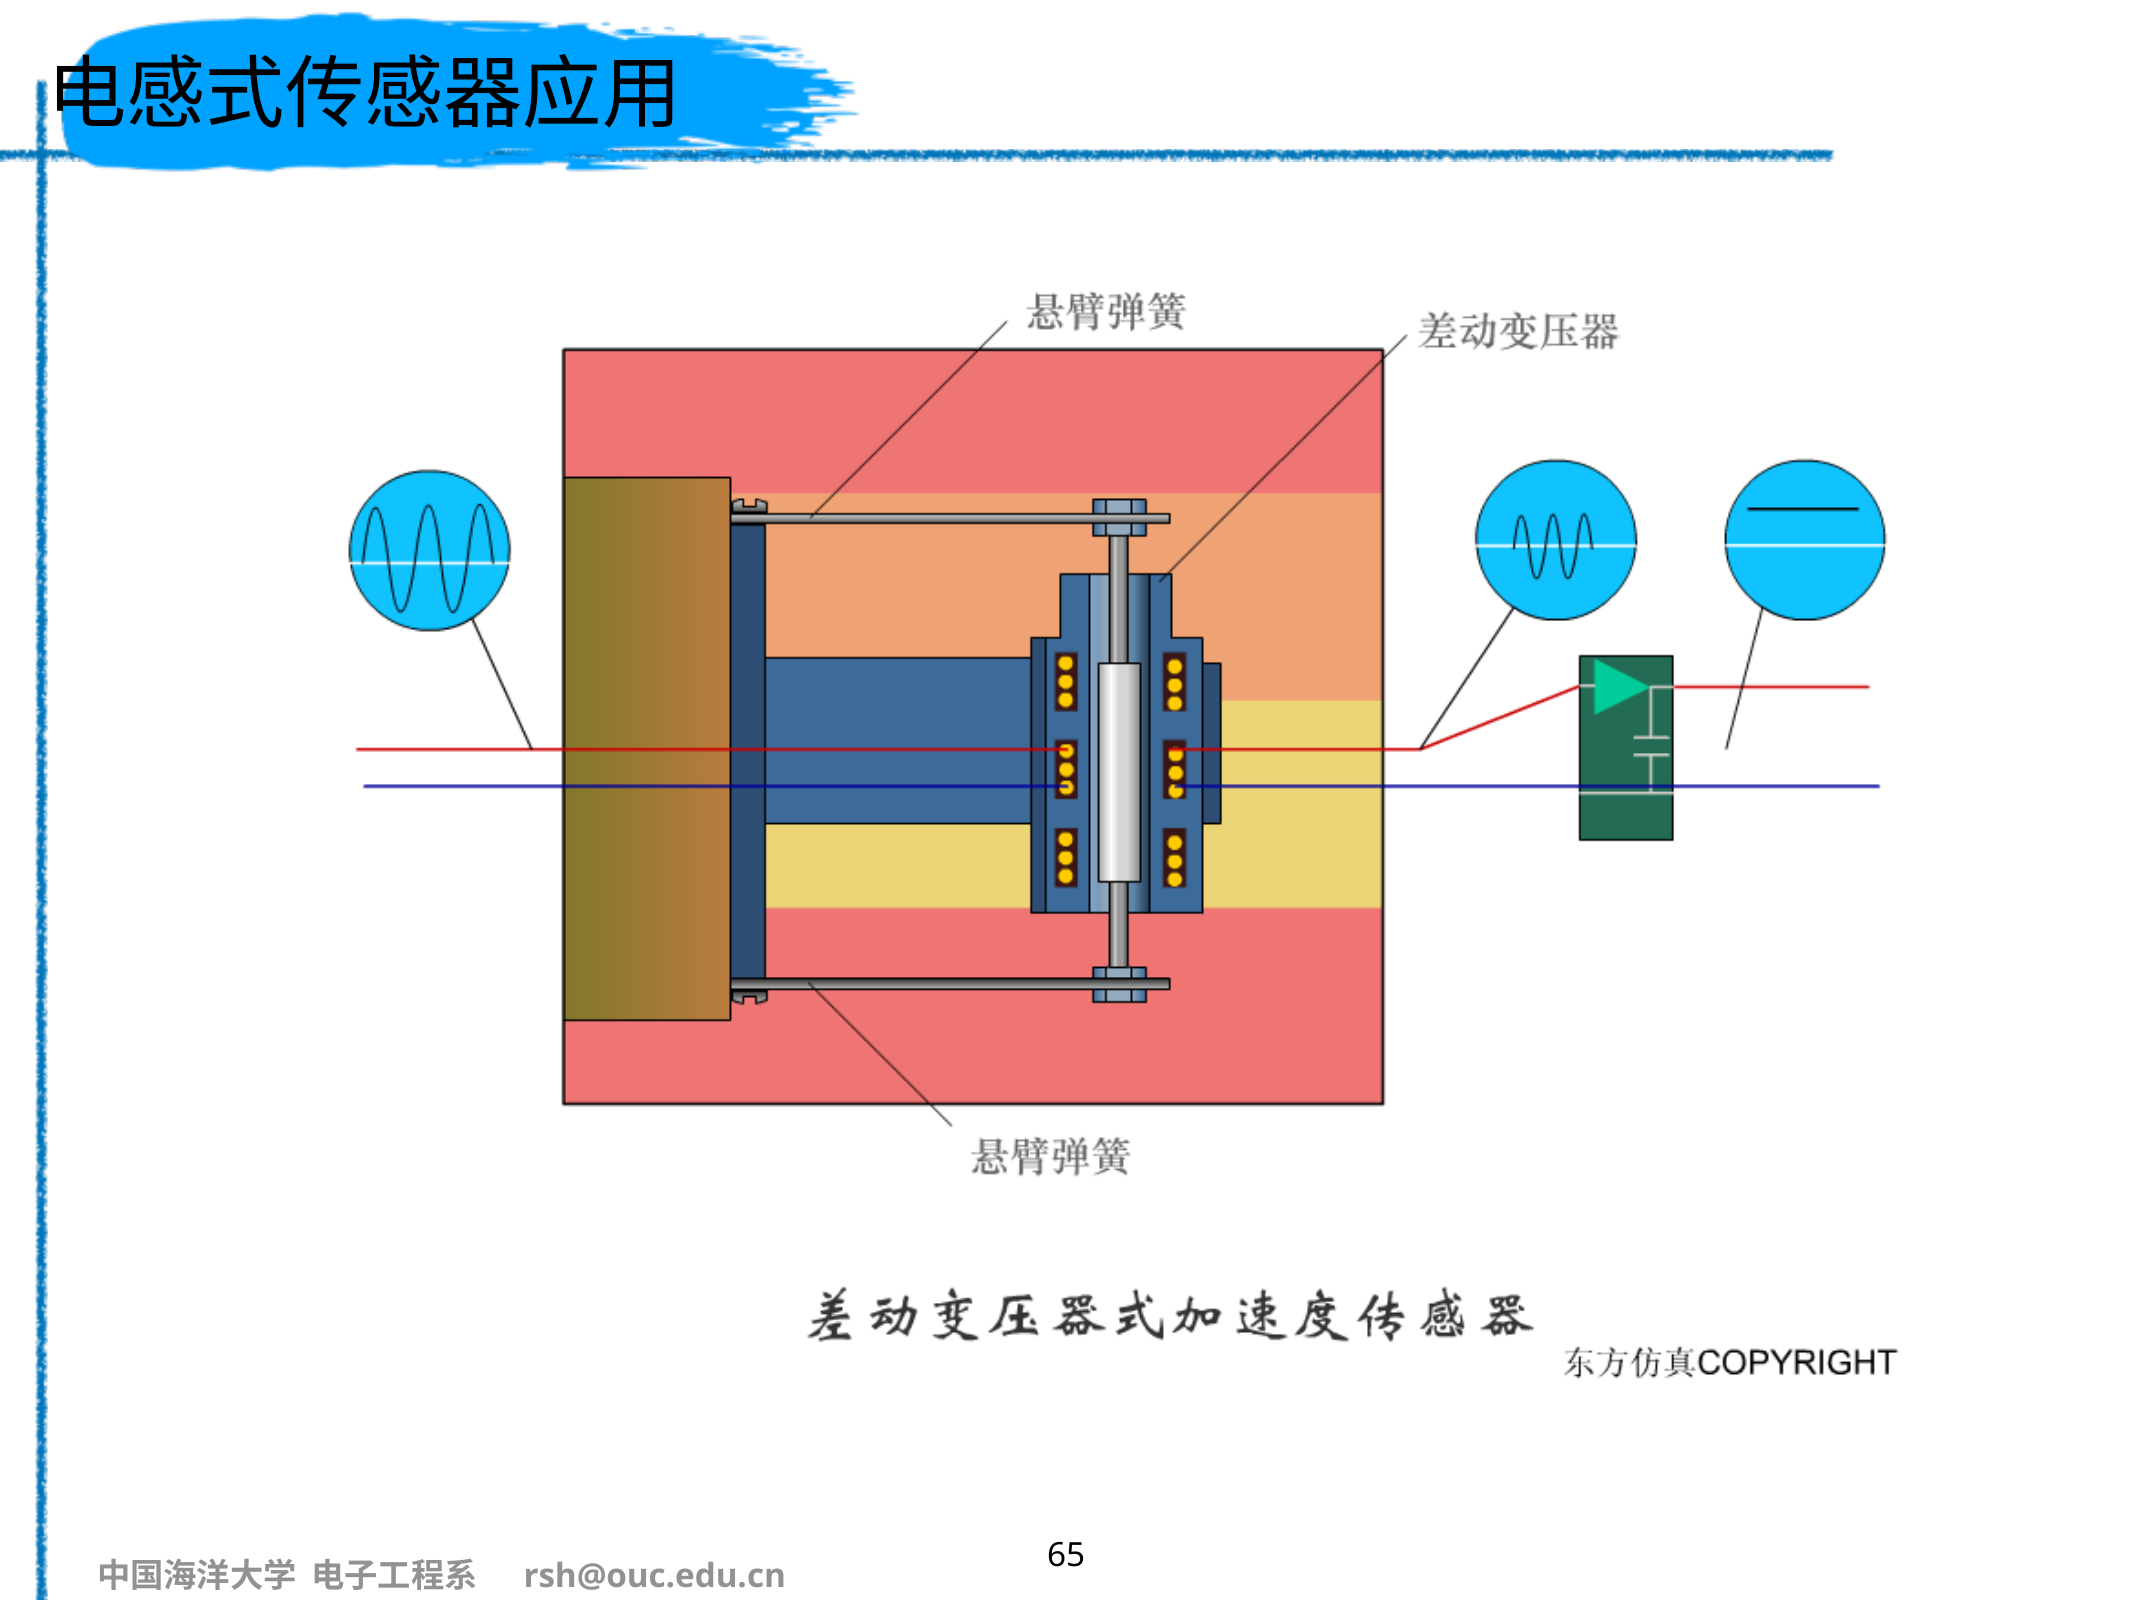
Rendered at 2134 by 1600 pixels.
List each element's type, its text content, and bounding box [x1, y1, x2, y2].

picture [730, 9, 1841, 176]
picture [298, 264, 1973, 1424]
title 电感式传感器应用 [0, 0, 730, 181]
picture [36, 181, 47, 1600]
slide_number 65 [1037, 1524, 1095, 1579]
